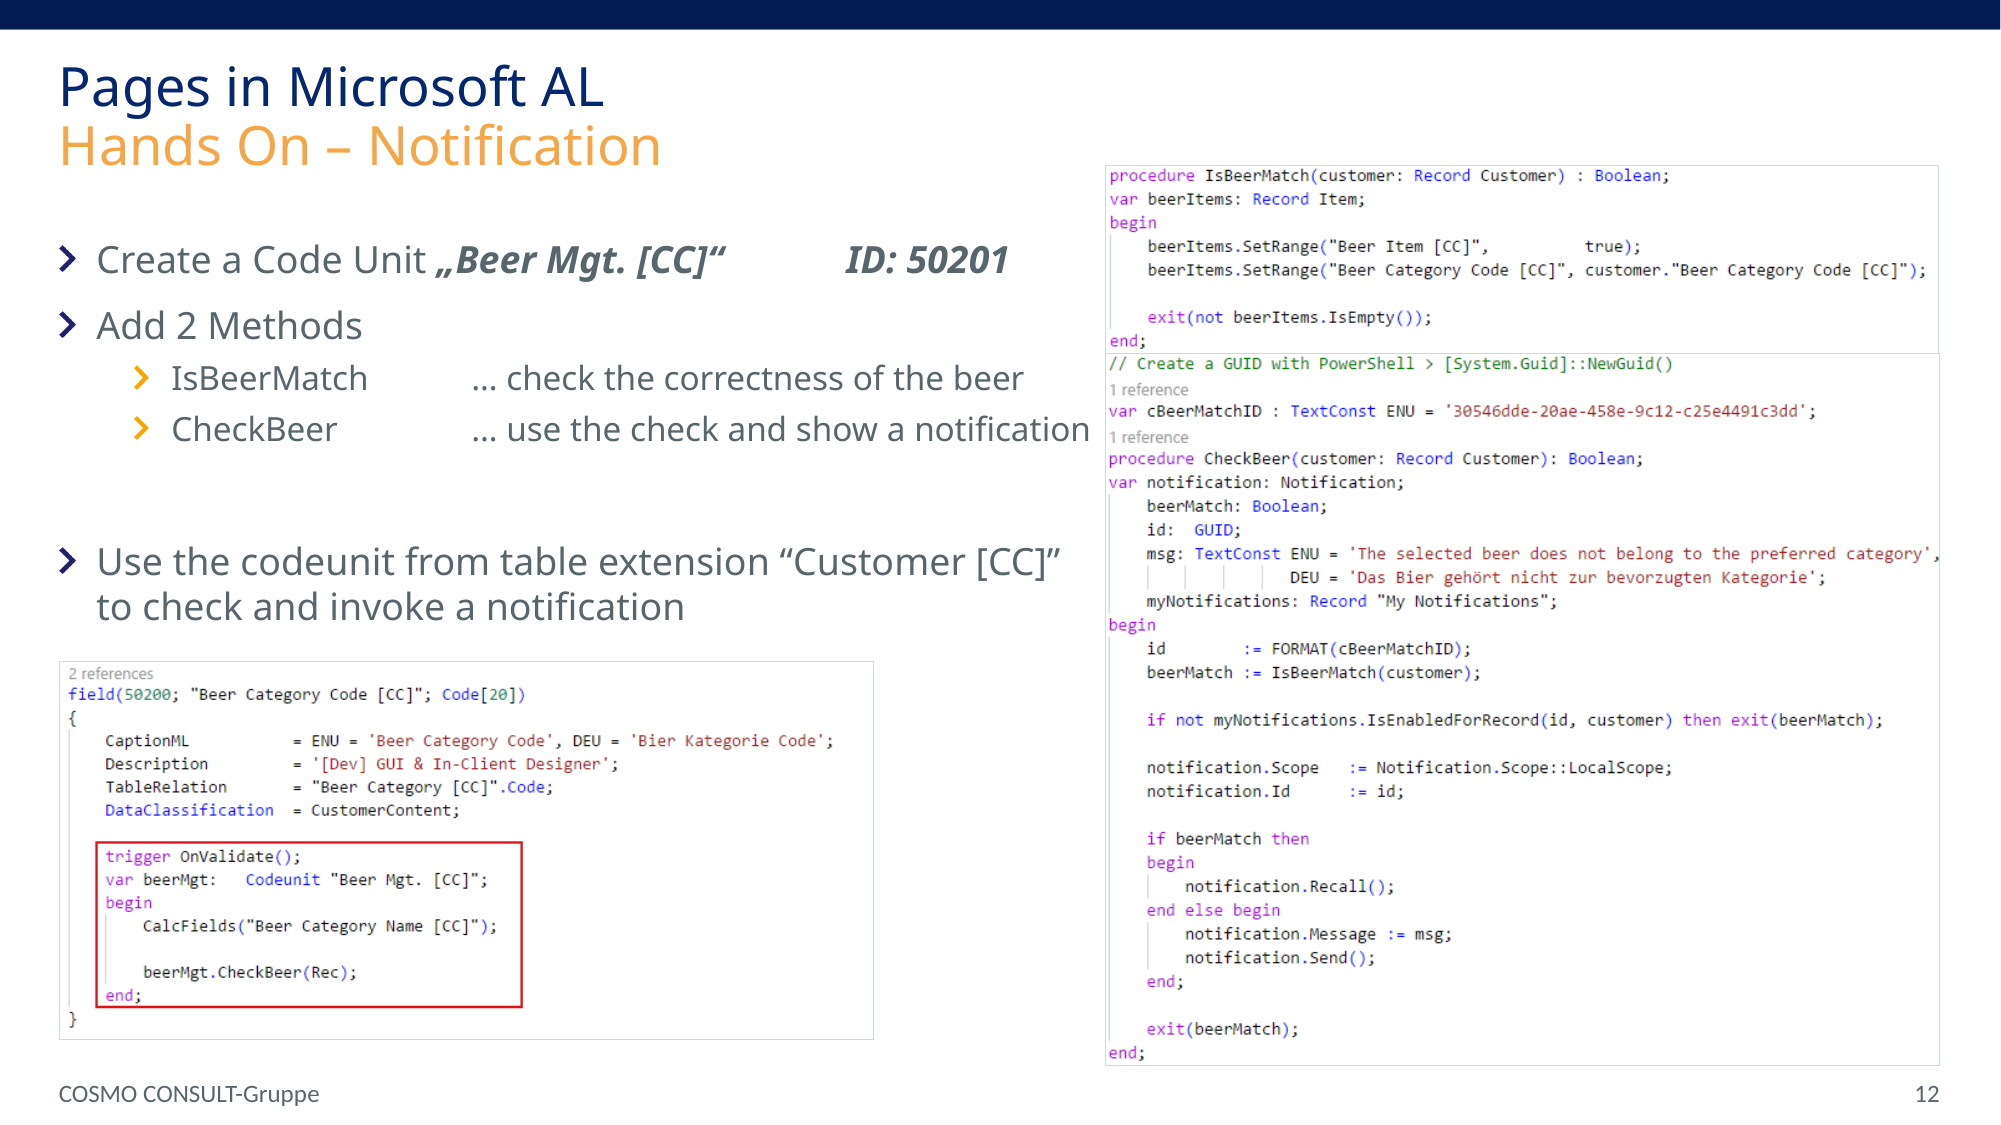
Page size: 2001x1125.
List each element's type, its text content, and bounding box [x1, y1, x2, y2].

picture [1105, 165, 1940, 1066]
picture [134, 365, 149, 390]
picture [59, 547, 76, 574]
slide_number COSMO CONSULT-Gruppe [59, 1062, 509, 1123]
list Create a Code Unit „Beer Mgt. [CC]“ ID: 50201 Add 2 Methods IsBeerMatch … check the correctness of the beer CheckBeer … use the check and show a notification Use the codeunit from table extension “Customer [CC]” to check and invoke a notification [58, 235, 1105, 1040]
picture [134, 416, 149, 440]
title Pages in Microsoft AL Hands On – Notification [59, 59, 1940, 178]
slide_number 12 [1526, 1066, 1940, 1123]
picture [59, 245, 76, 272]
picture [59, 311, 76, 338]
picture [59, 661, 874, 1040]
